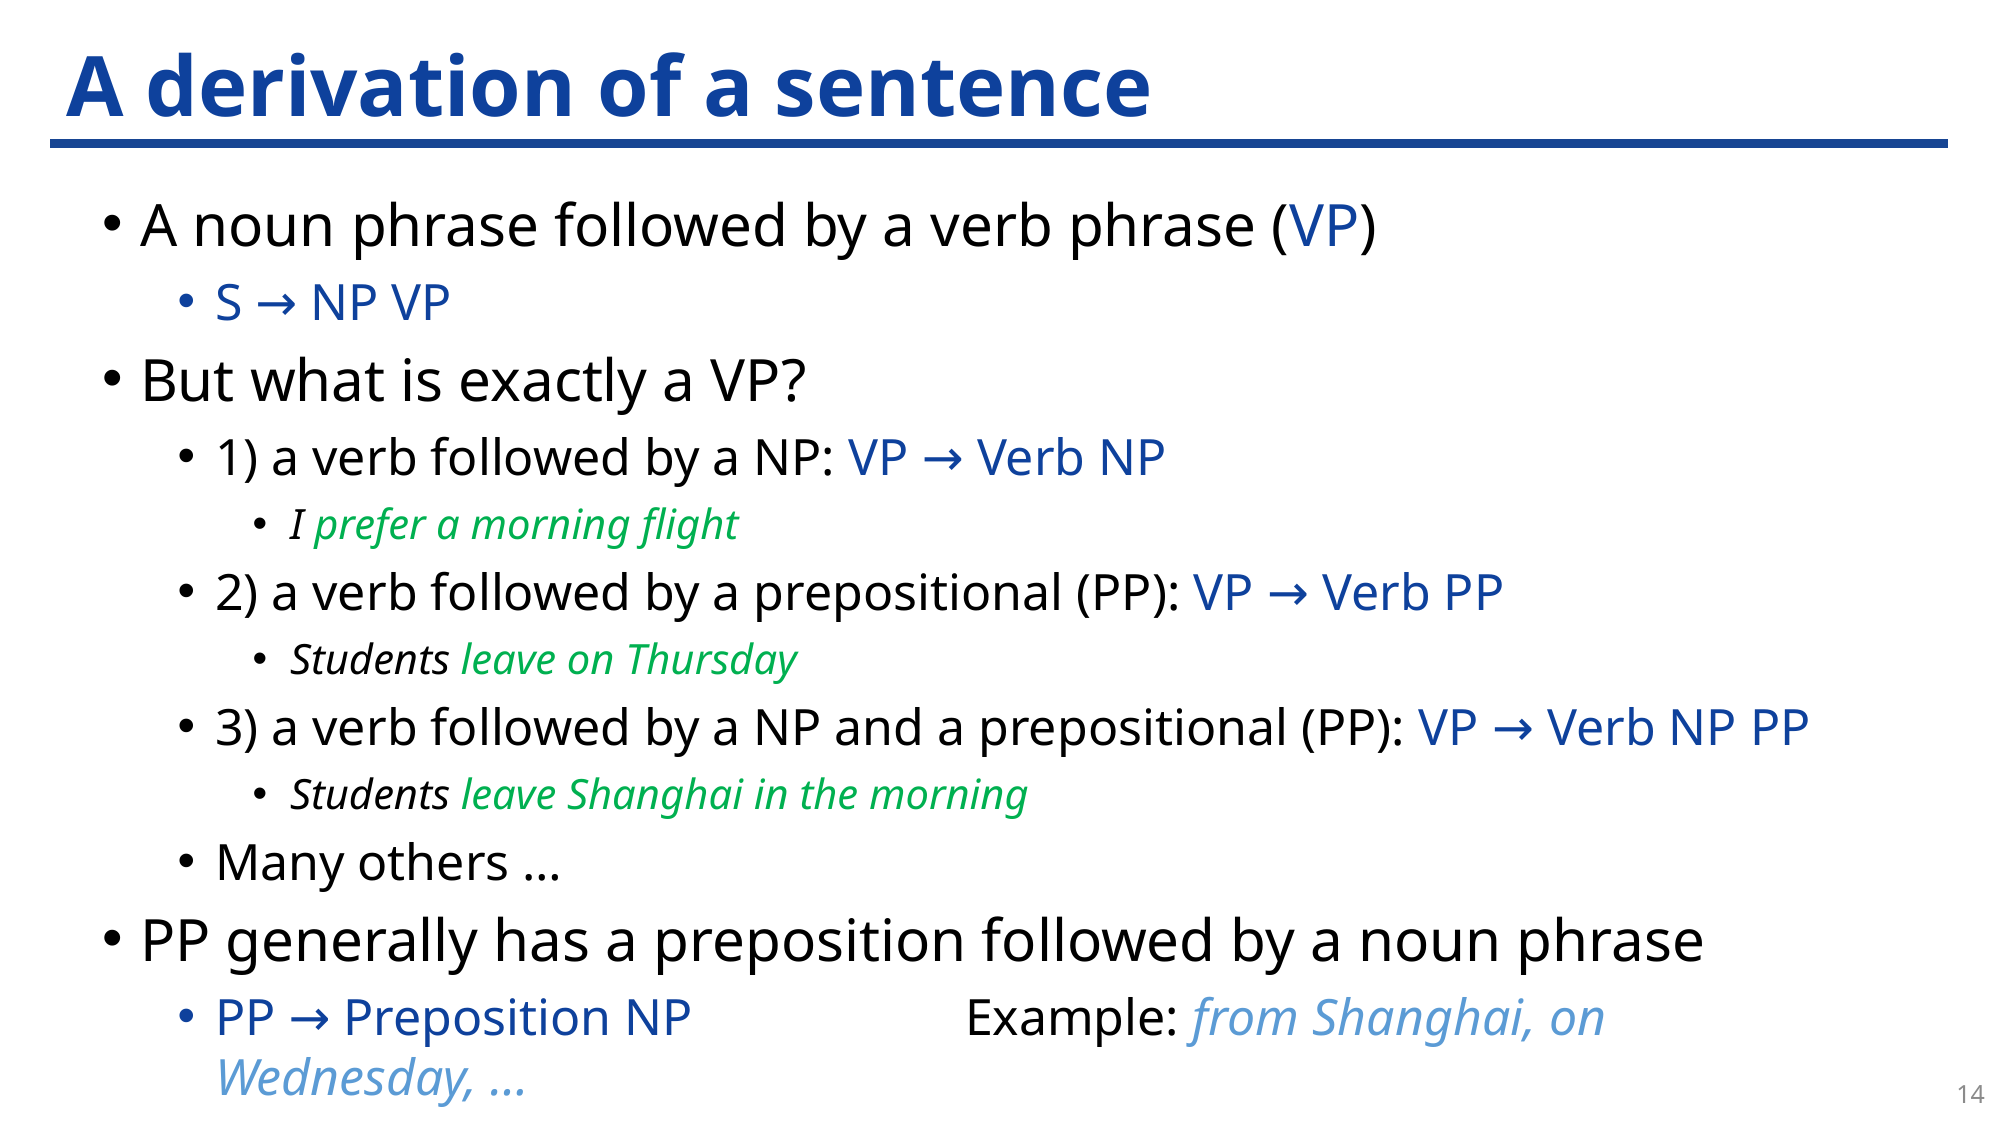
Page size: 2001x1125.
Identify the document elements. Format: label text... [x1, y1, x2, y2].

title A derivation of a sentence [51, 39, 1947, 140]
slide_number 14 [1899, 1065, 2000, 1125]
list A noun phrase followed by a verb phrase (VP) S → NP VP But what is exactly a VP? 1) a verb followed by a NP: VP → Verb NP I prefer a morning flight 2) a verb followed by a prepositional (PP): VP → Verb PP Students leave on Thursday 3) a verb followed by a NP and a prepositional (PP): VP → Verb NP PP Students leave Shanghai in the morning Many others … PP generally has a preposition followed by a noun phrase PP → Preposition NP Example: from Shanghai, on Wednesday, … [87, 180, 1880, 1086]
